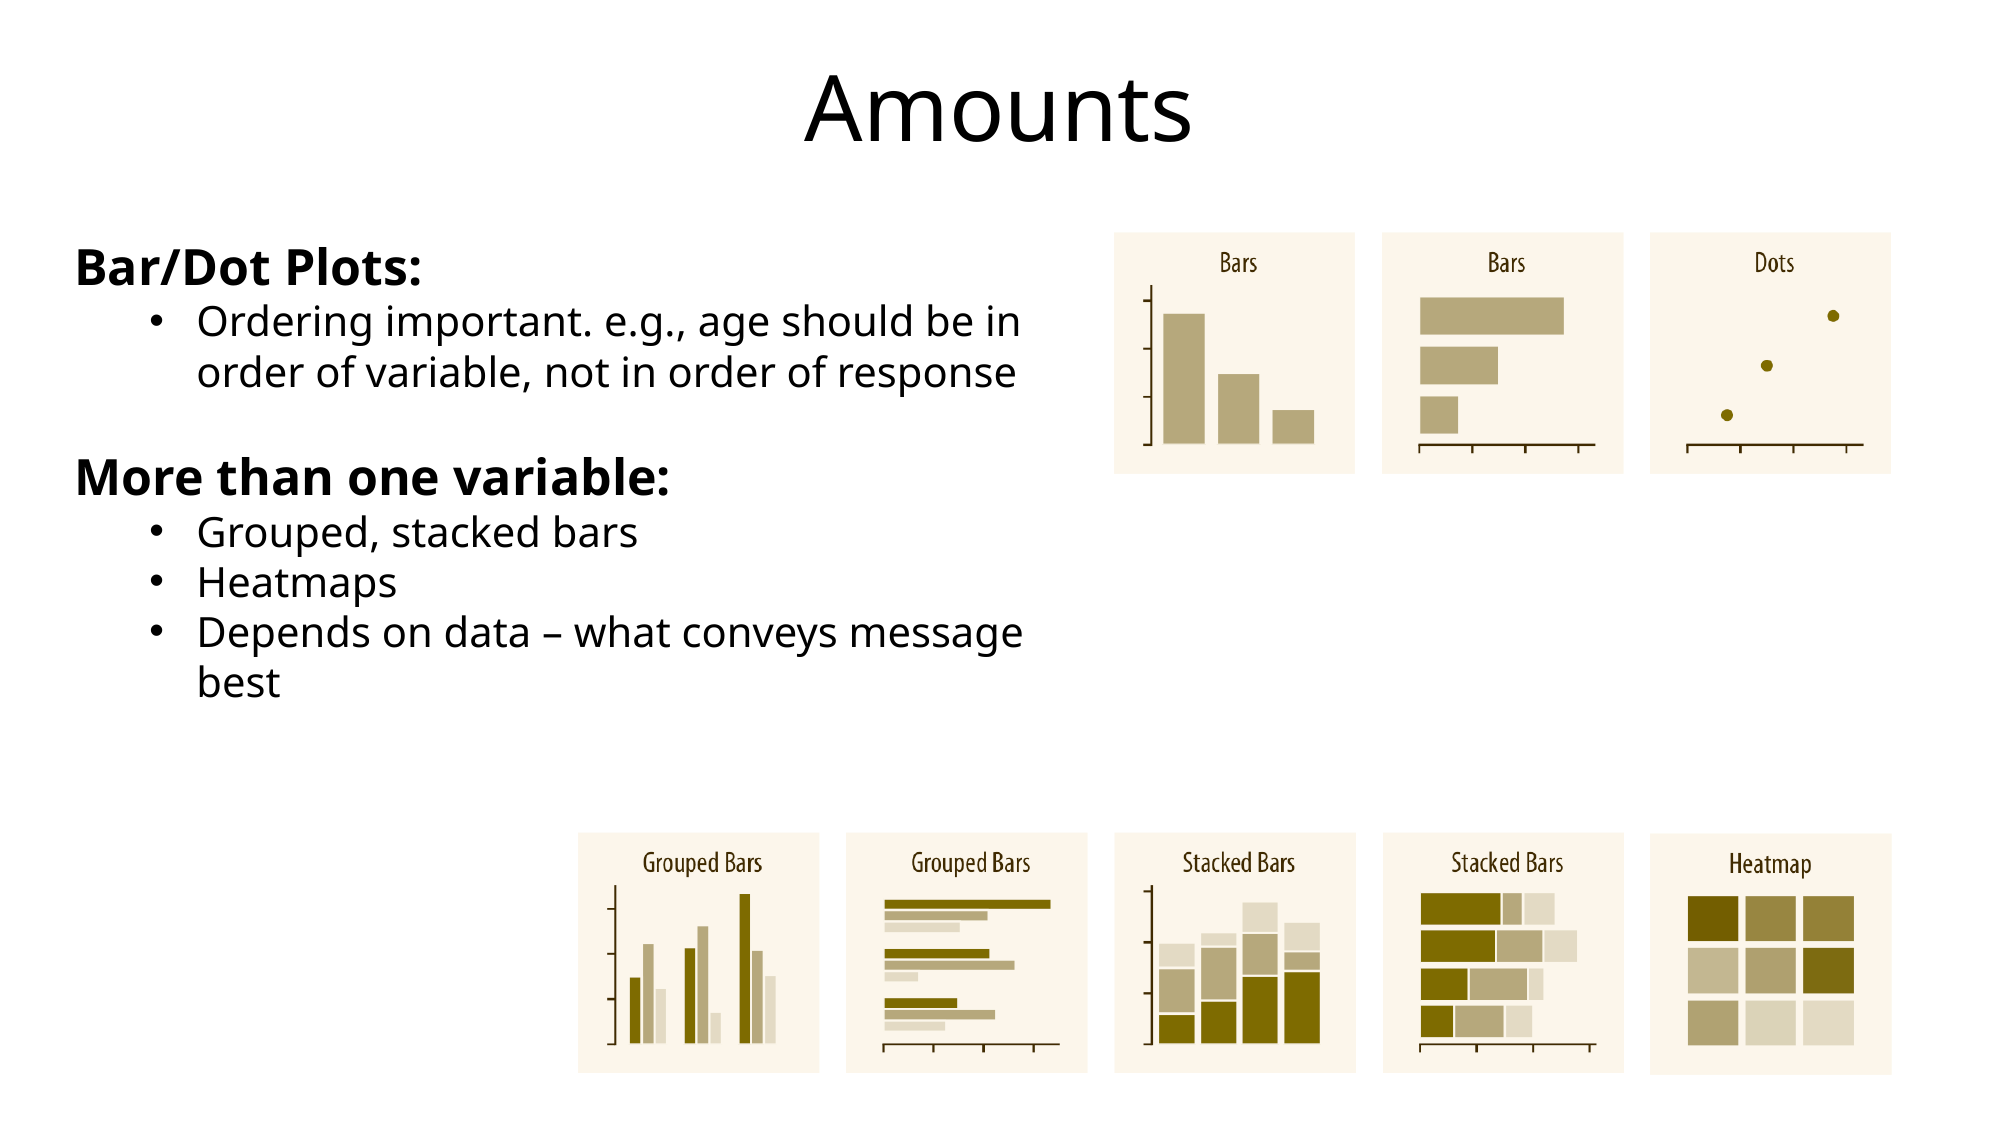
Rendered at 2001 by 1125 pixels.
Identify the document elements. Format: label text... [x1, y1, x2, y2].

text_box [564, 813, 1905, 1088]
text_box Amounts [0, 35, 2000, 188]
picture [1100, 219, 1904, 487]
text_box Bar/Dot Plots: Ordering important. e.g., age should be in order of variable, not in order of response More than one variable: Grouped, stacked bars Heatmaps Depends on data – what conveys message best [59, 227, 1118, 713]
